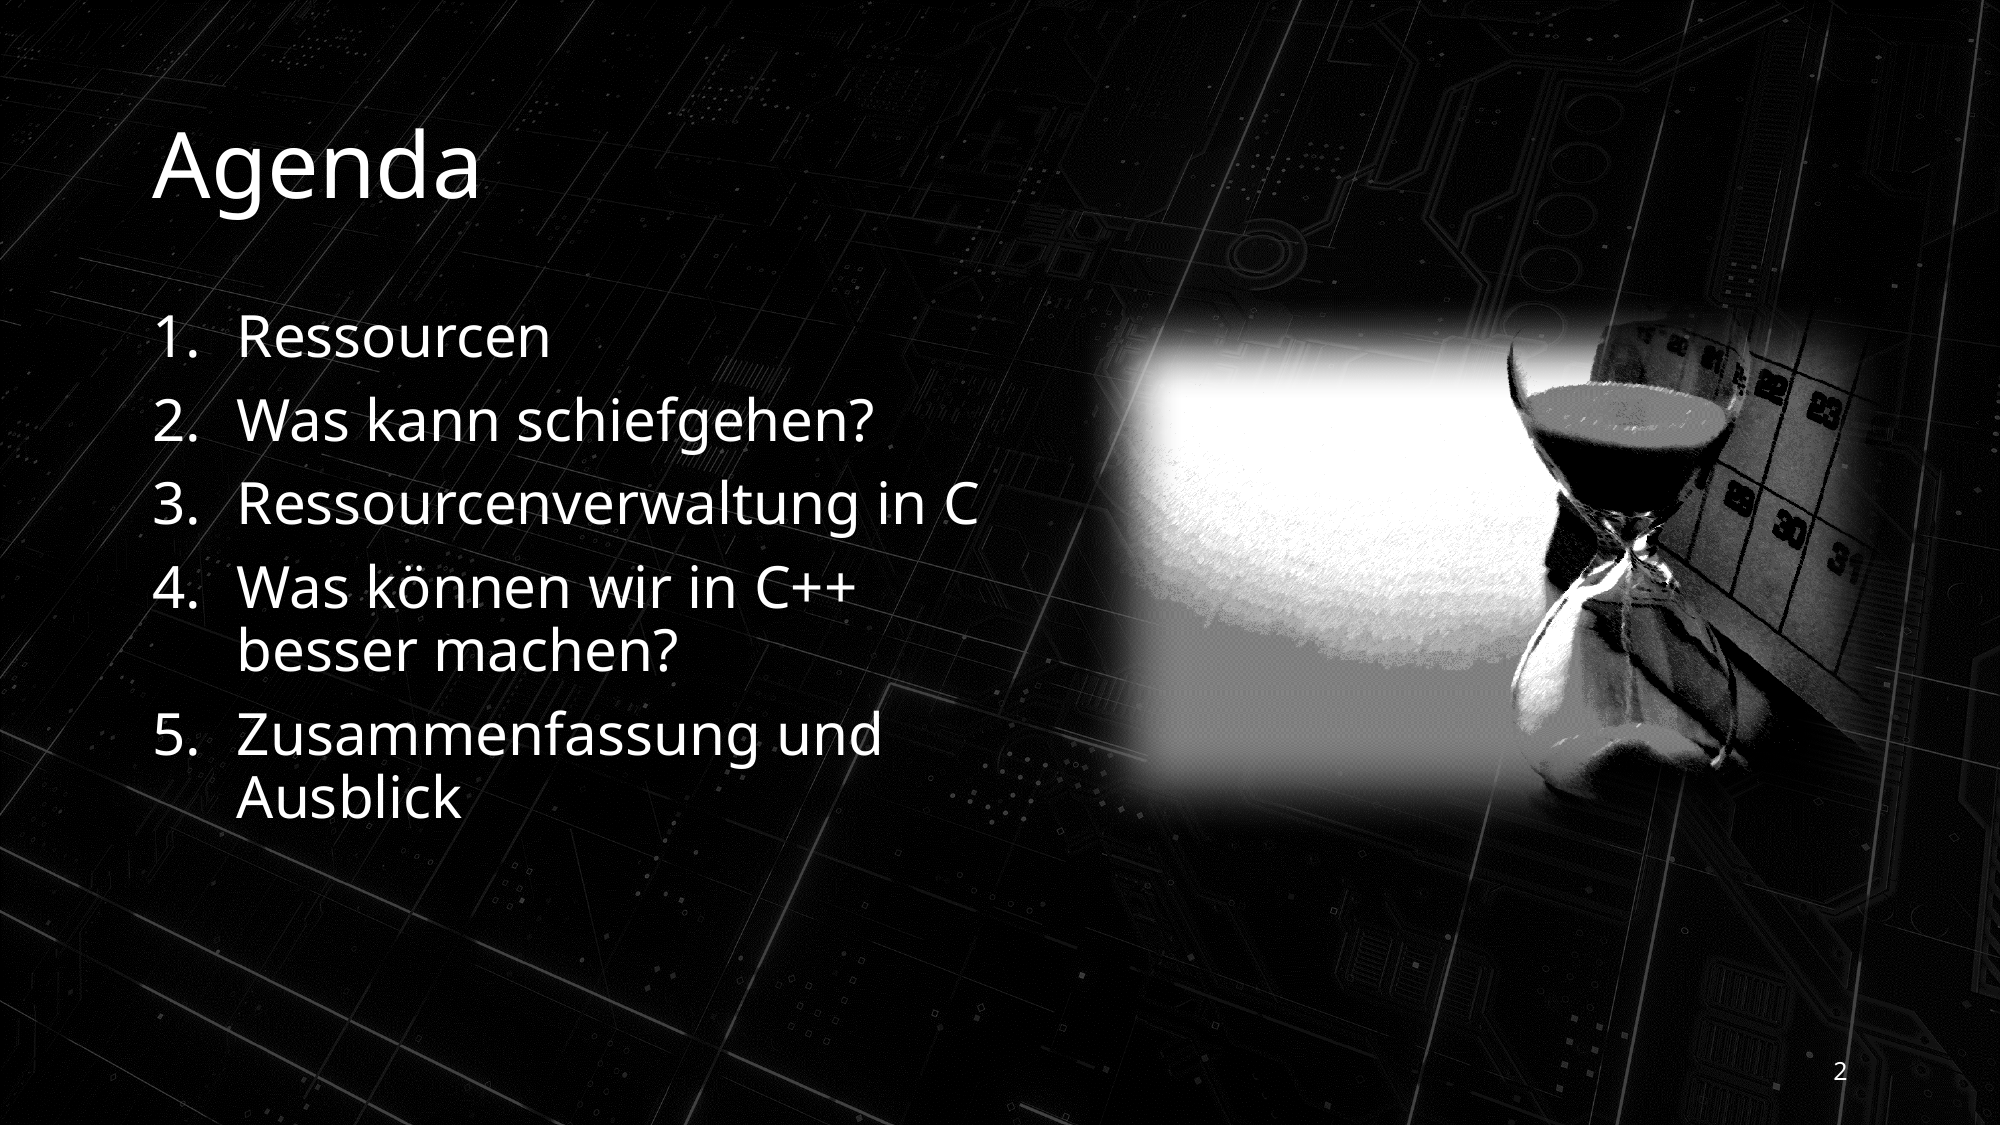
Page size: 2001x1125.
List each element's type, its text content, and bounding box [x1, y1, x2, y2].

title Agenda [137, 59, 1863, 278]
list Ressourcen Was kann schiefgehen? Ressourcenverwaltung in C Was können wir in C++ besser machen? Zusammenfassung und Ausblick [137, 299, 1060, 1014]
slide_number 2 [1412, 1042, 1863, 1103]
picture [0, 0, 2000, 1125]
